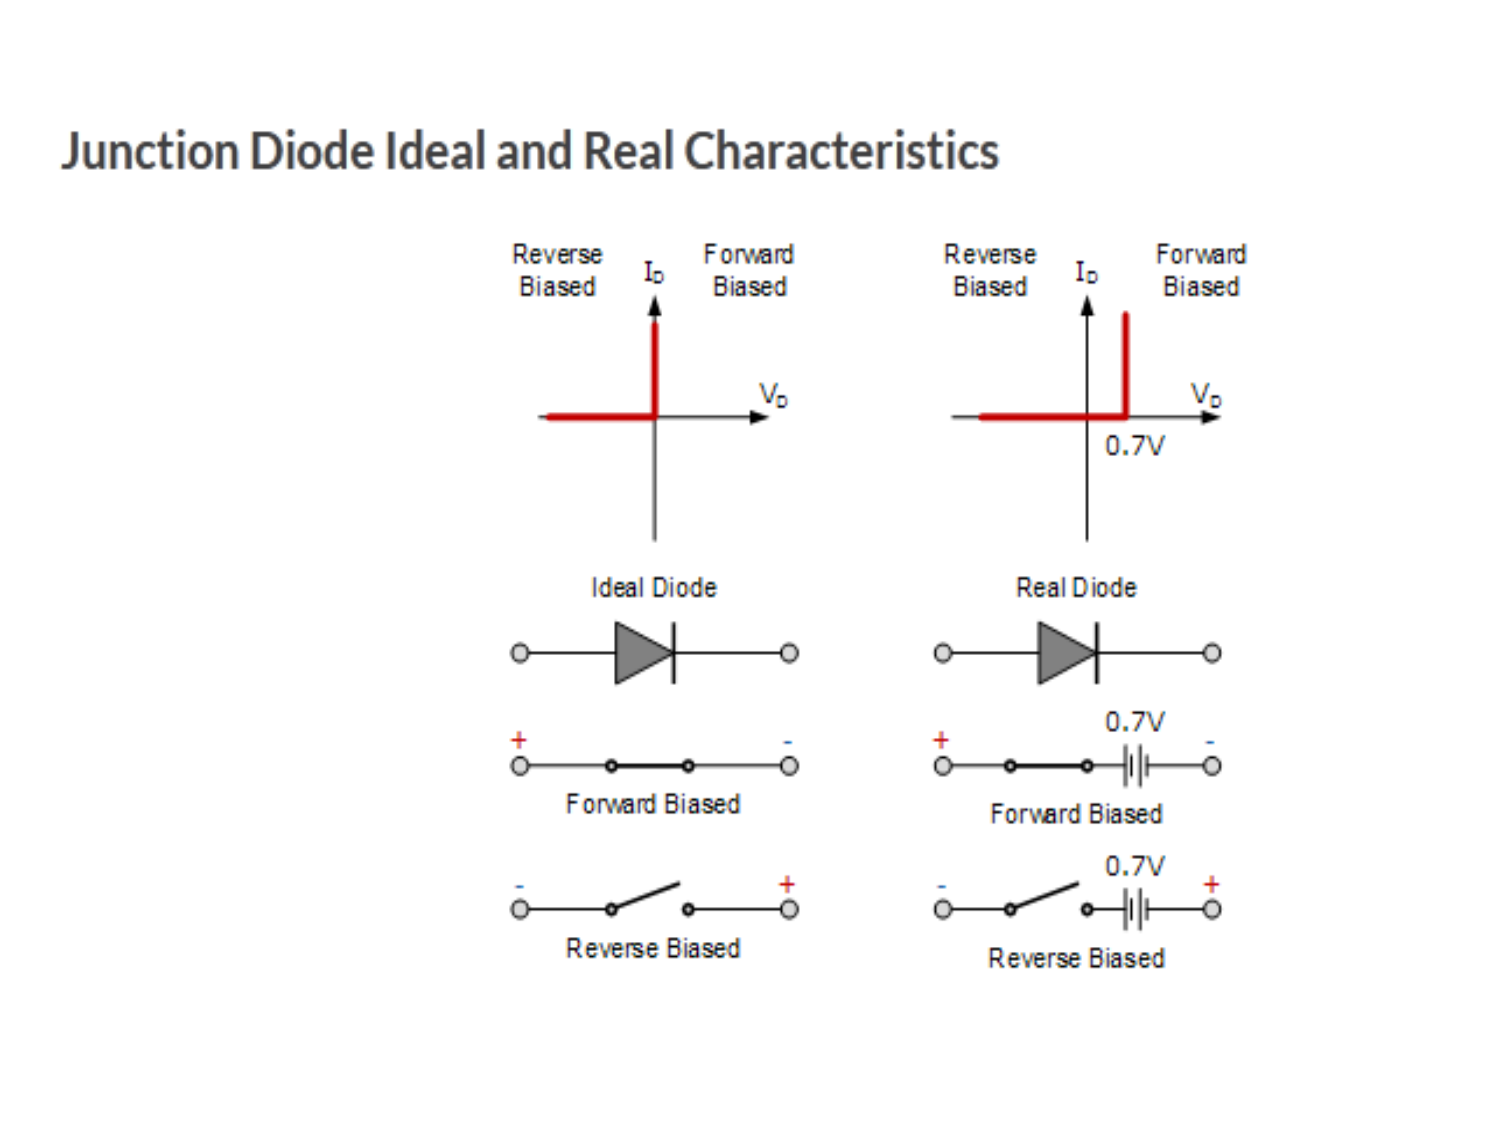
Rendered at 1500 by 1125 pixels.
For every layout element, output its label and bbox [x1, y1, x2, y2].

list [37, 74, 1438, 1026]
